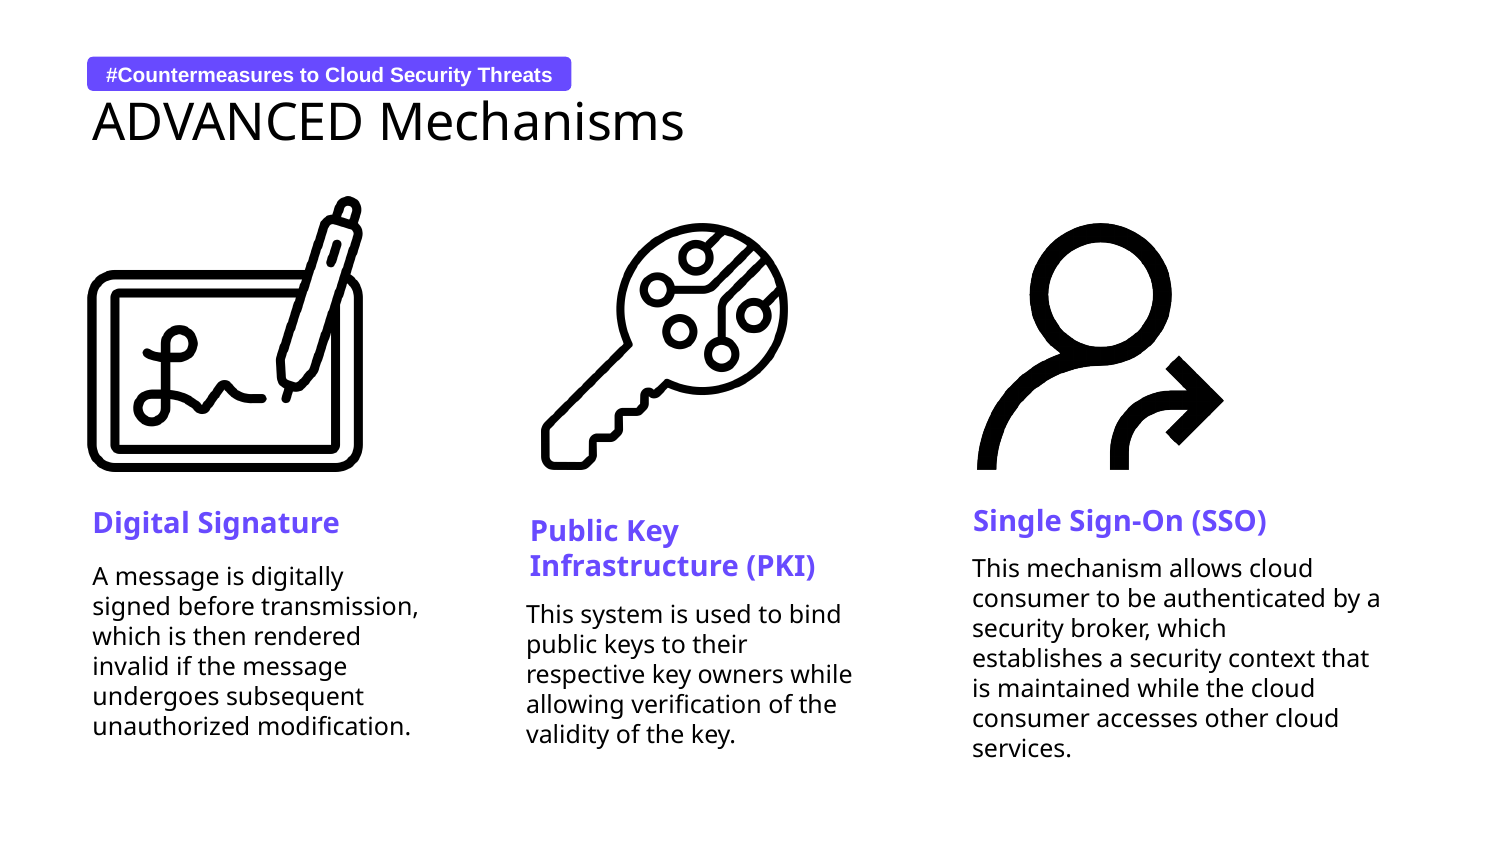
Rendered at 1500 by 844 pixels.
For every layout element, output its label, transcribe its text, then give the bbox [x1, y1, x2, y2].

picture [541, 223, 788, 470]
text_box Public Key Infrastructure (PKI) [514, 505, 879, 590]
title ADVANCED Mechanisms [77, 73, 1443, 168]
text_box Single Sign-On (SSO) [958, 494, 1500, 545]
text_box A message is digitally signed before transmission, which is then rendered invalid if the message undergoes subsequent unauthorized modification. [77, 553, 442, 748]
picture [86, 195, 363, 472]
text_box Digital Signature [77, 496, 400, 547]
picture [977, 223, 1224, 470]
text_box This system is used to bind public keys to their respective key owners while allowing verification of the validity of the key. [511, 591, 875, 756]
text_box #Countermeasures to Cloud Security Threats [85, 54, 574, 93]
text_box This mechanism allows cloud consumer to be authenticated by a security broker, which establishes a security context that is maintained while the cloud consumer accesses other cloud services. [957, 545, 1398, 770]
